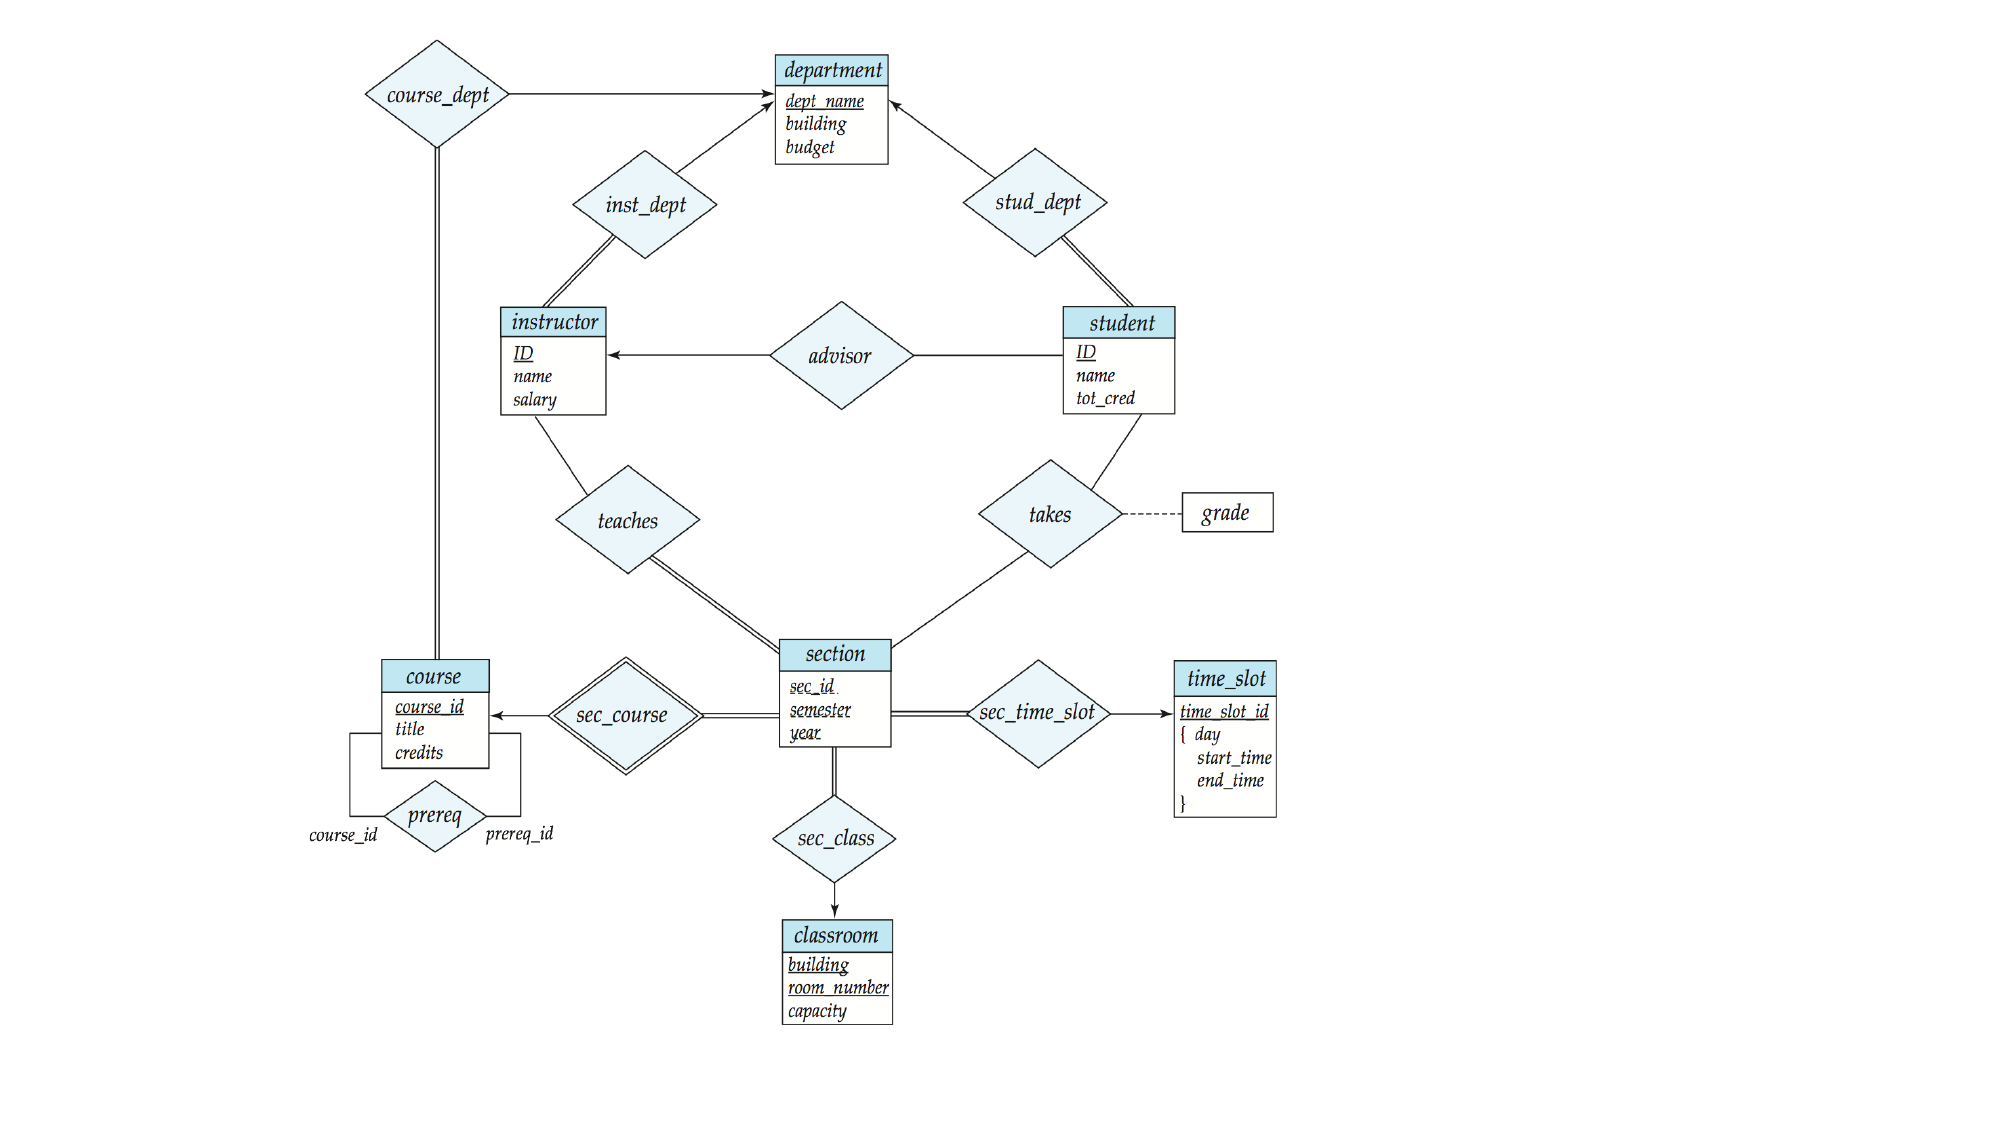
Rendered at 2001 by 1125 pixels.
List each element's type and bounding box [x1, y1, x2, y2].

list [309, 38, 1277, 1025]
